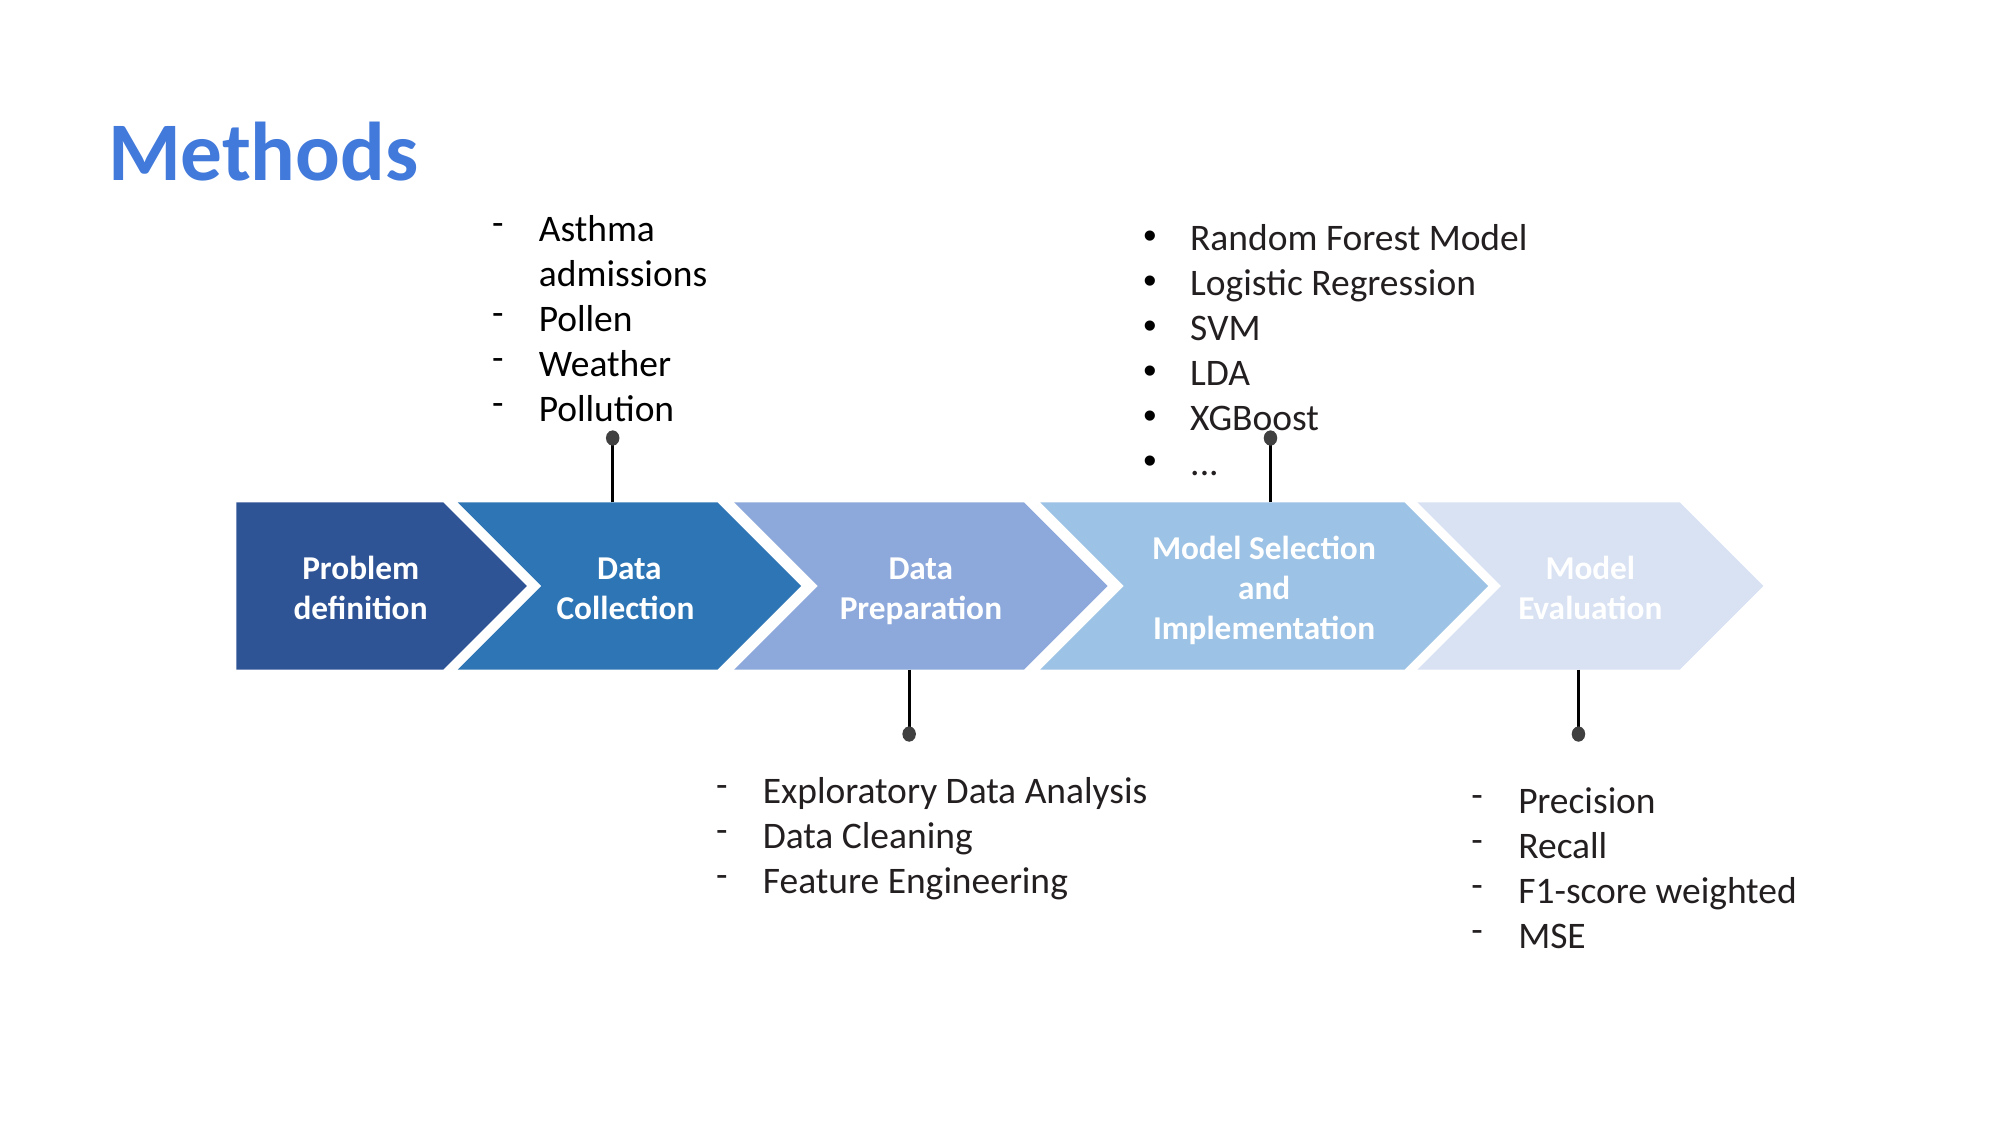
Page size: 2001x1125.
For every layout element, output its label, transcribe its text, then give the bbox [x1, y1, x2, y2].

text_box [236, 196, 1849, 966]
list Methods [108, 108, 1892, 747]
